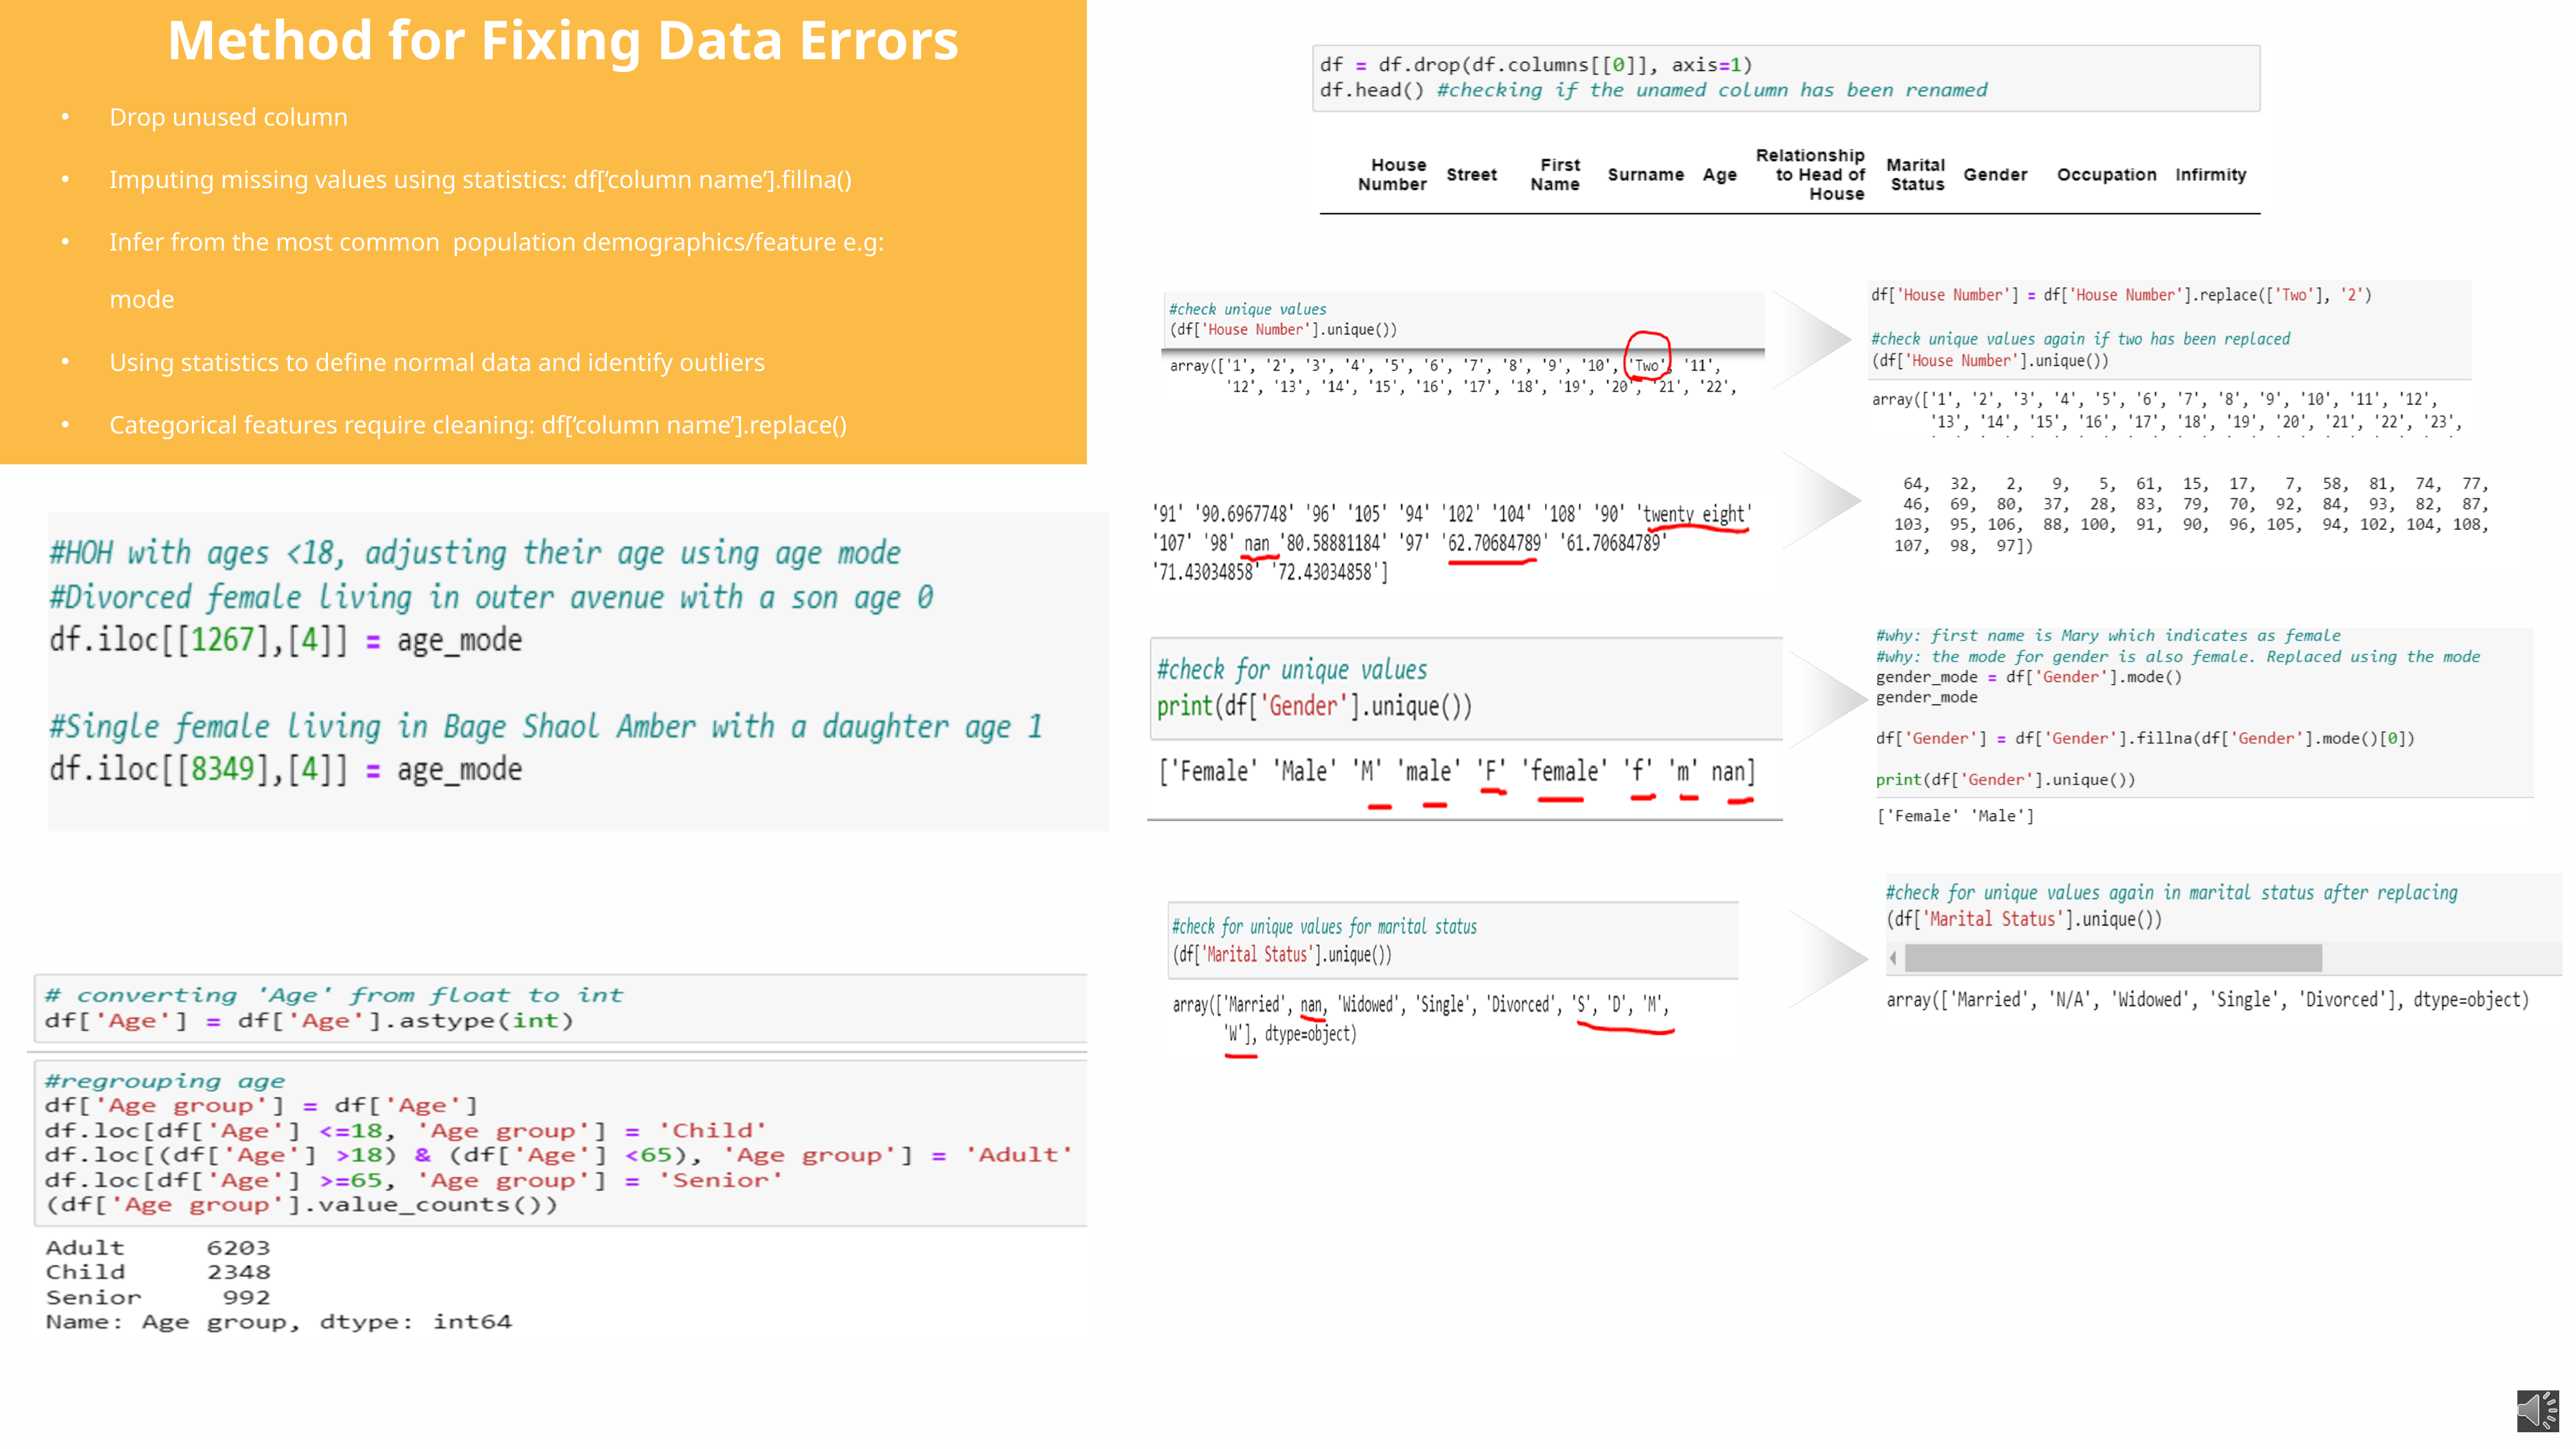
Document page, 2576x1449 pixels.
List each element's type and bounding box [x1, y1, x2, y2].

picture [1789, 911, 1869, 1008]
picture [1306, 44, 2274, 214]
picture [1789, 651, 1869, 748]
text_box [0, 0, 1087, 465]
text_box [20, 1, 1107, 526]
picture [1877, 628, 2534, 829]
picture [2517, 1390, 2560, 1433]
picture [48, 511, 1109, 831]
picture [1877, 476, 2525, 571]
picture [1161, 292, 1765, 401]
picture [1773, 291, 1852, 388]
picture [1147, 628, 1783, 821]
picture [1868, 280, 2472, 437]
picture [27, 961, 1087, 1338]
picture [1161, 896, 1739, 1063]
picture [1152, 452, 1862, 595]
picture [1886, 873, 2562, 1031]
